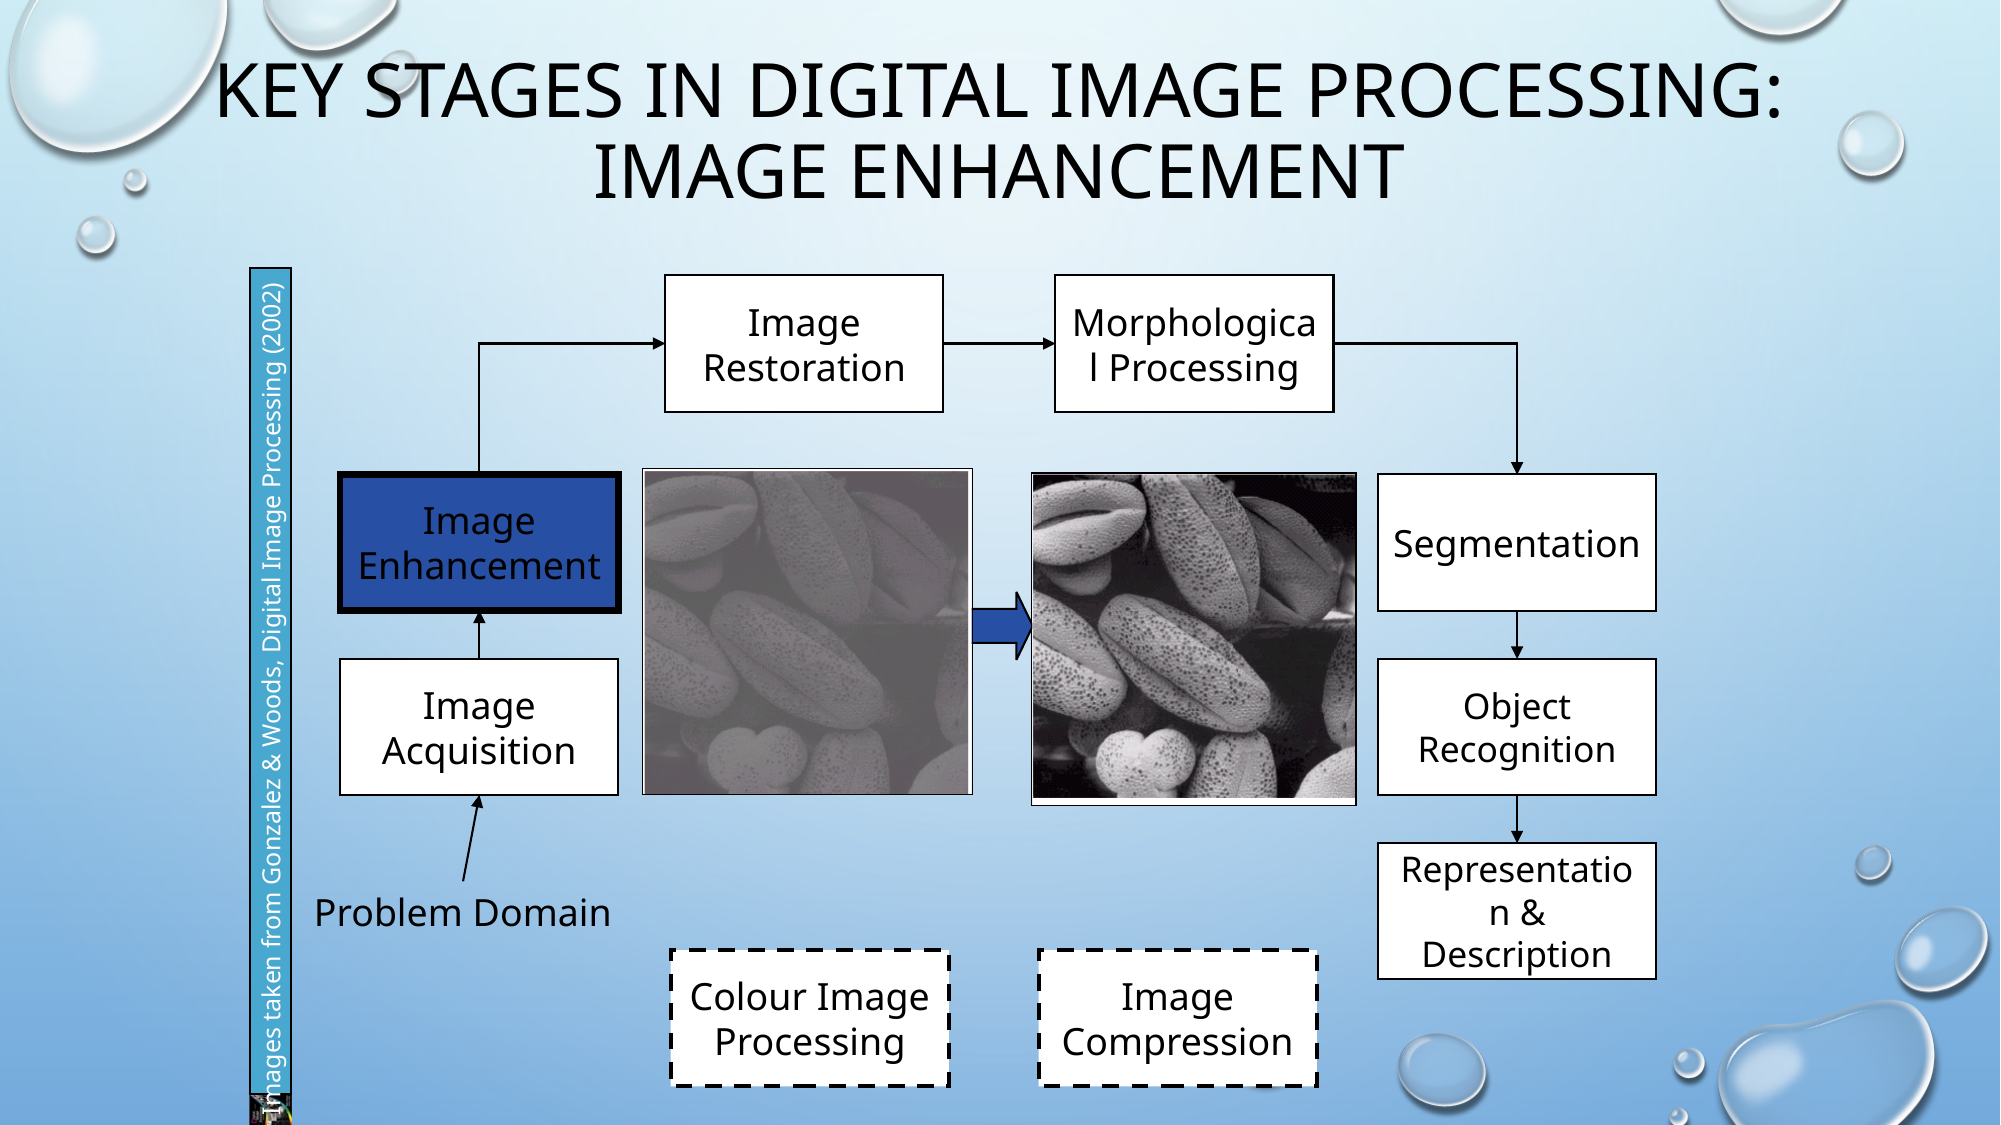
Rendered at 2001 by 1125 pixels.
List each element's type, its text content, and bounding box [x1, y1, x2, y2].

text_box Morphological Processing [1055, 275, 1334, 412]
text_box Problem Domain [299, 881, 627, 941]
text_box Representation & Description [1378, 843, 1657, 980]
text_box [977, 591, 1026, 660]
text_box Image Restoration [665, 275, 944, 412]
title Key Stages in Digital Image Processing: Image Enhancement [149, 2, 1850, 265]
picture [0, 0, 2000, 1125]
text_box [462, 794, 480, 882]
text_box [249, 267, 293, 1125]
text_box Image Compression [1038, 950, 1317, 1087]
text_box Image Enhancement [340, 474, 619, 611]
text_box Segmentation [1378, 474, 1657, 611]
text_box Colour Image Processing [670, 950, 949, 1087]
text_box Image Acquisition [340, 658, 619, 795]
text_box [508, 314, 637, 501]
text_box Object Recognition [1378, 658, 1657, 795]
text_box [1333, 343, 1518, 475]
